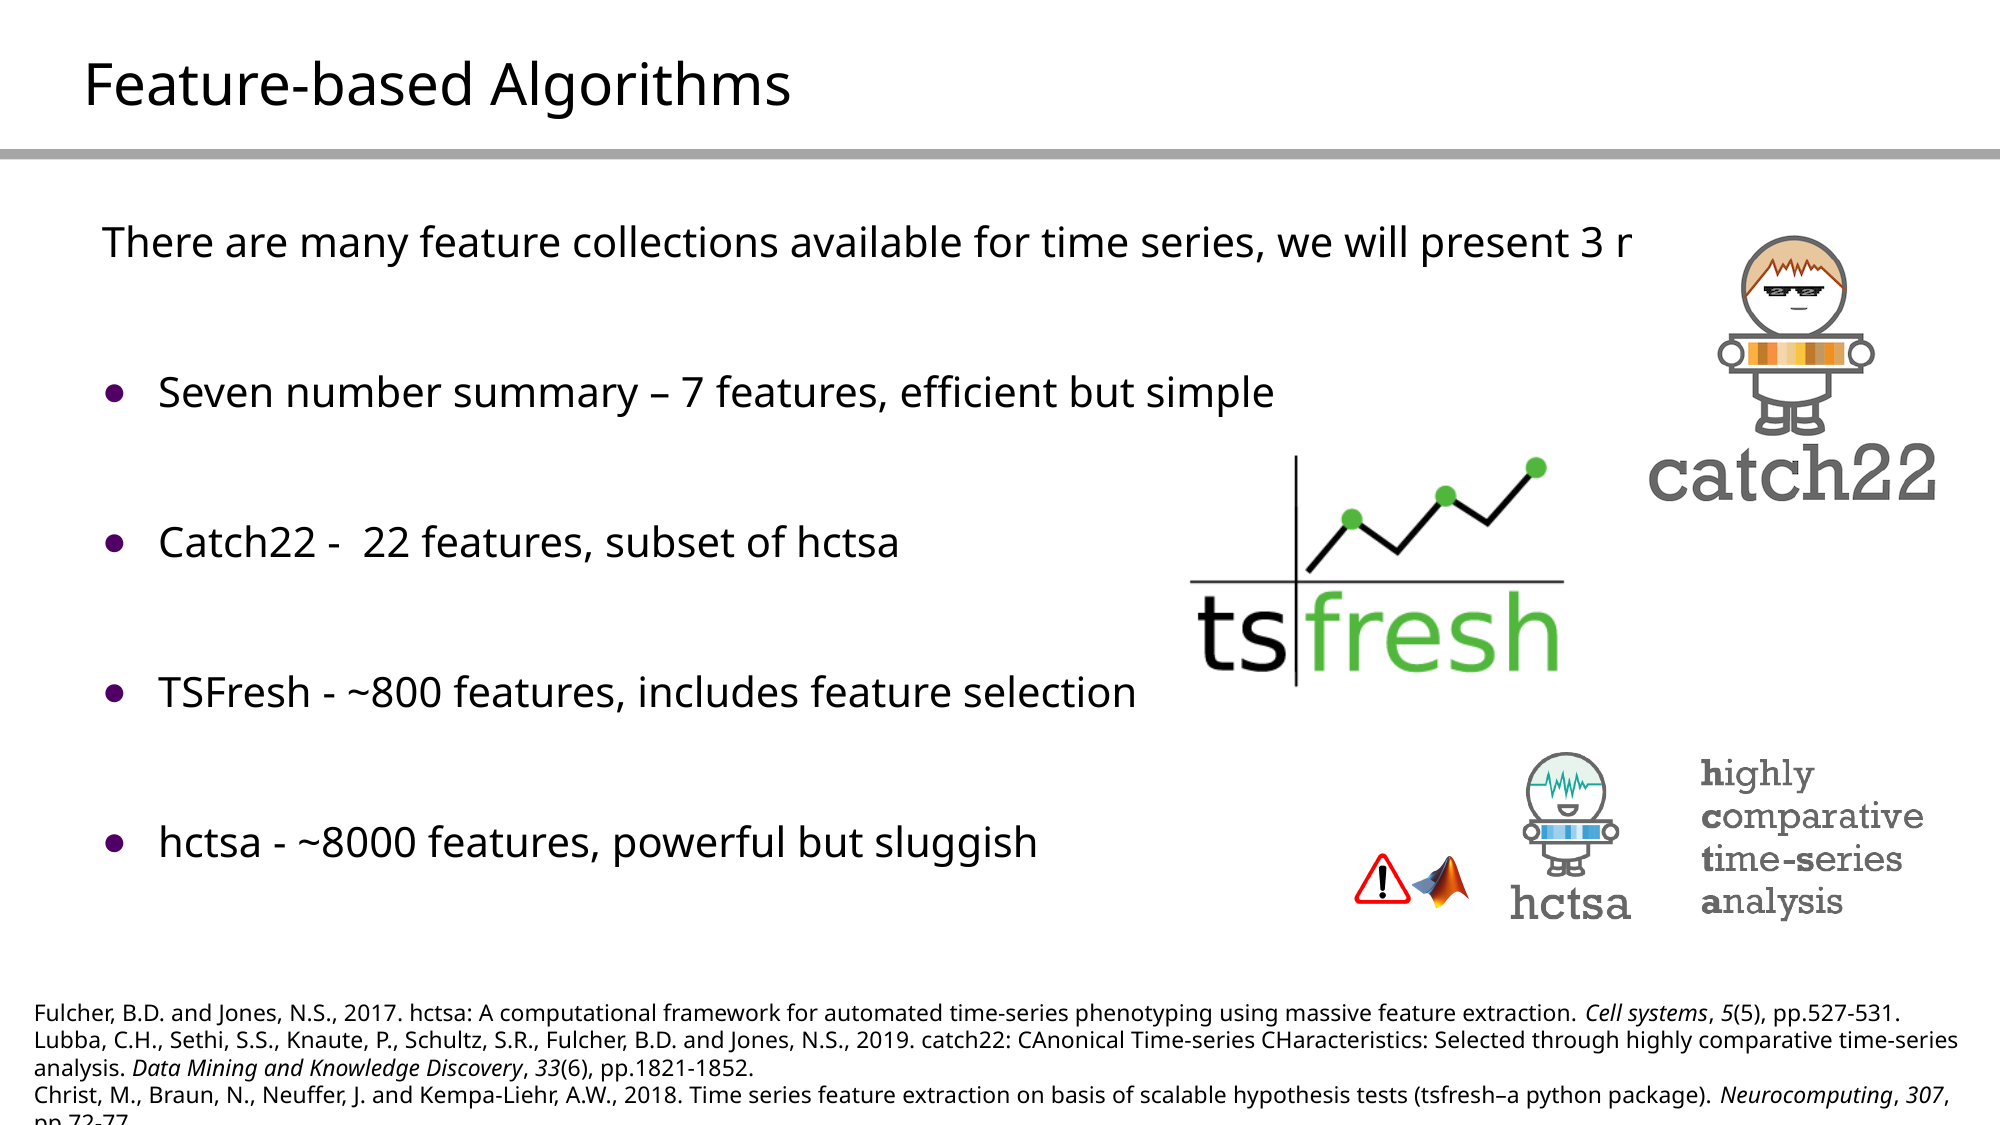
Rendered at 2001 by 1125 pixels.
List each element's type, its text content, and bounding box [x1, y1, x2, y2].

picture [1353, 849, 1469, 908]
list There are many feature collections available for time series, we will present 3 more here: Seven number summary – 7 features, efficient but simple Catch22 - 22 features, subset of hctsa TSFresh - ~800 features, includes feature selection hctsa - ~8000 features, powerful but sluggish [68, 200, 1932, 900]
picture [1489, 744, 1946, 927]
text_box Fulcher, B.D. and Jones, N.S., 2017. hctsa: A computational framework for automated time-series phenotyping using massive feature extraction. Cell systems, 5(5), pp.527-531. Lubba, C.H., Sethi, S.S., Knaute, P., Schultz, S.R., Fulcher, B.D. and Jones, N.S., 2019. catch22: CAnonical Time-series CHaracteristics: Selected through highly comparative time-series analysis. Data Mining and Knowledge Discovery, 33(6), pp.1821-1852. Christ, M., Braun, N., Neuffer, J. and Kempa-Liehr, A.W., 2018. Time series feature extraction on basis of scalable hypothesis tests (tsfresh–a python package). Neurocomputing, 307, pp.72-77. [0, 983, 2000, 1124]
picture [1632, 207, 1959, 523]
picture [1176, 440, 1589, 693]
title Feature-based Algorithms [68, 31, 1932, 128]
